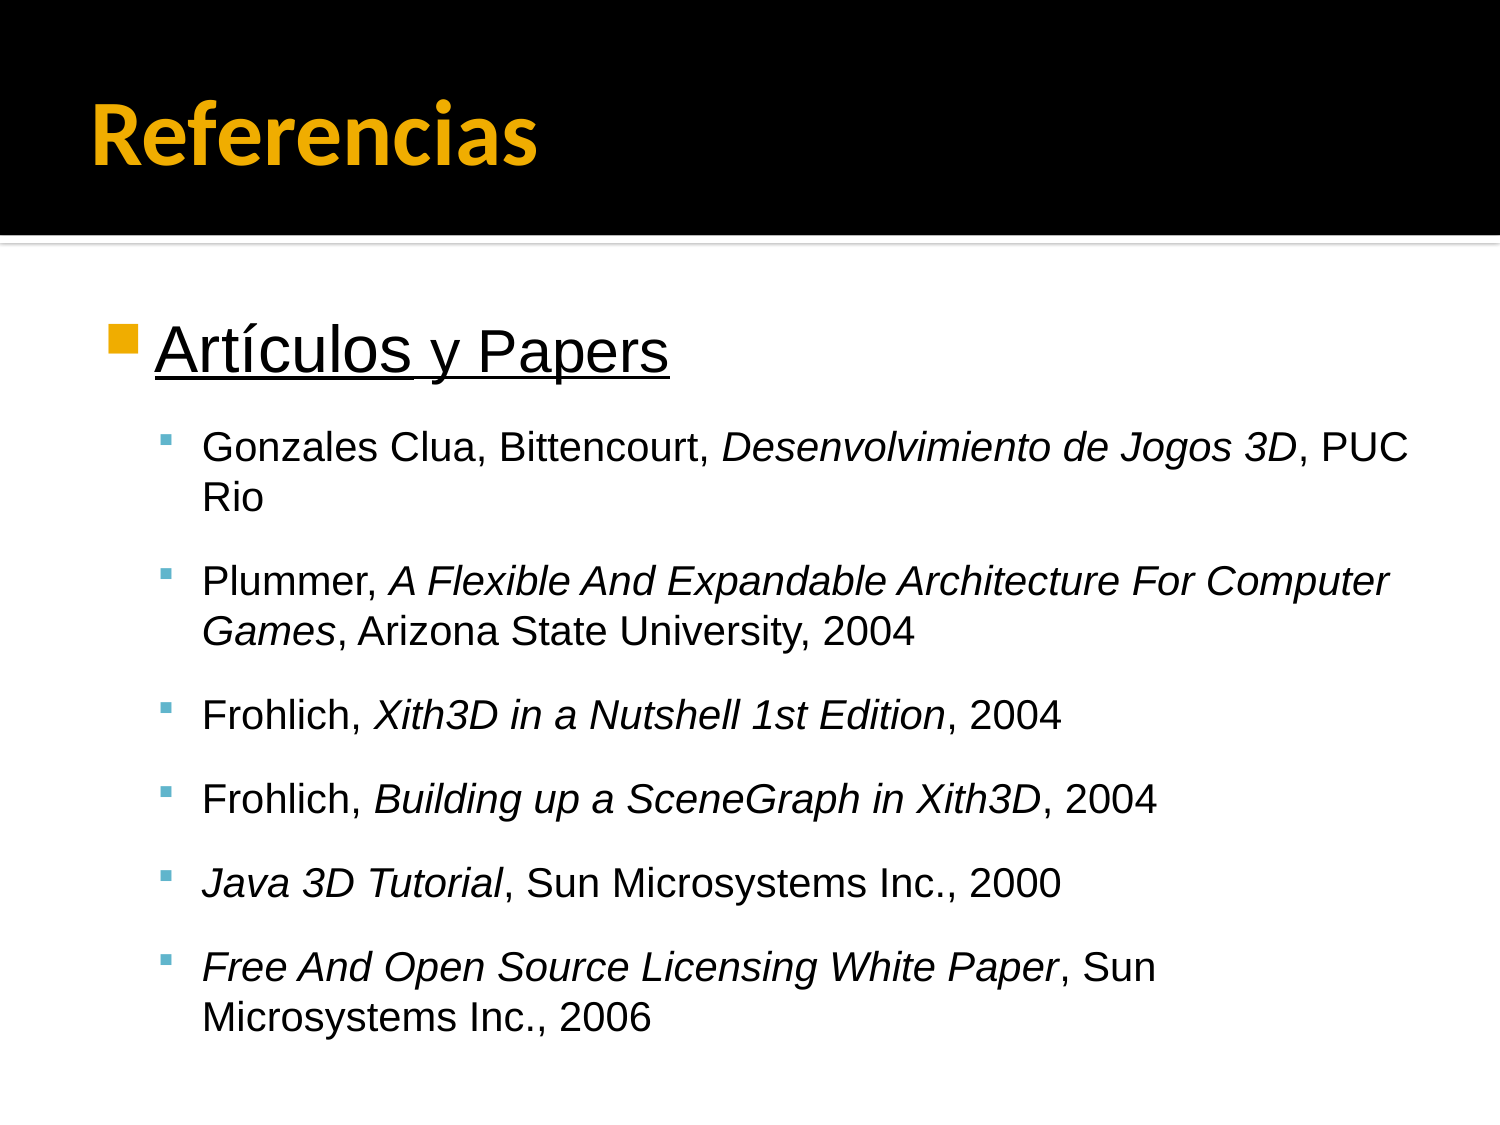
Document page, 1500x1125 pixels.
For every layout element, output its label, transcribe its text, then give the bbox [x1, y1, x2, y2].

list Artículos y Papers Gonzales Clua, Bittencourt, Desenvolvimiento de Jogos 3D, PUC Rio Plummer, A Flexible And Expandable Architecture For Computer Games, Arizona State University, 2004 Frohlich, Xith3D in a Nutshell 1st Edition, 2004 Frohlich, Building up a SceneGraph in Xith3D, 2004 Java 3D Tutorial, Sun Microsystems Inc., 2000 Free And Open Source Licensing White Paper, Sun Microsystems Inc., 2006 [75, 291, 1425, 1050]
title Referencias [75, 25, 1425, 231]
